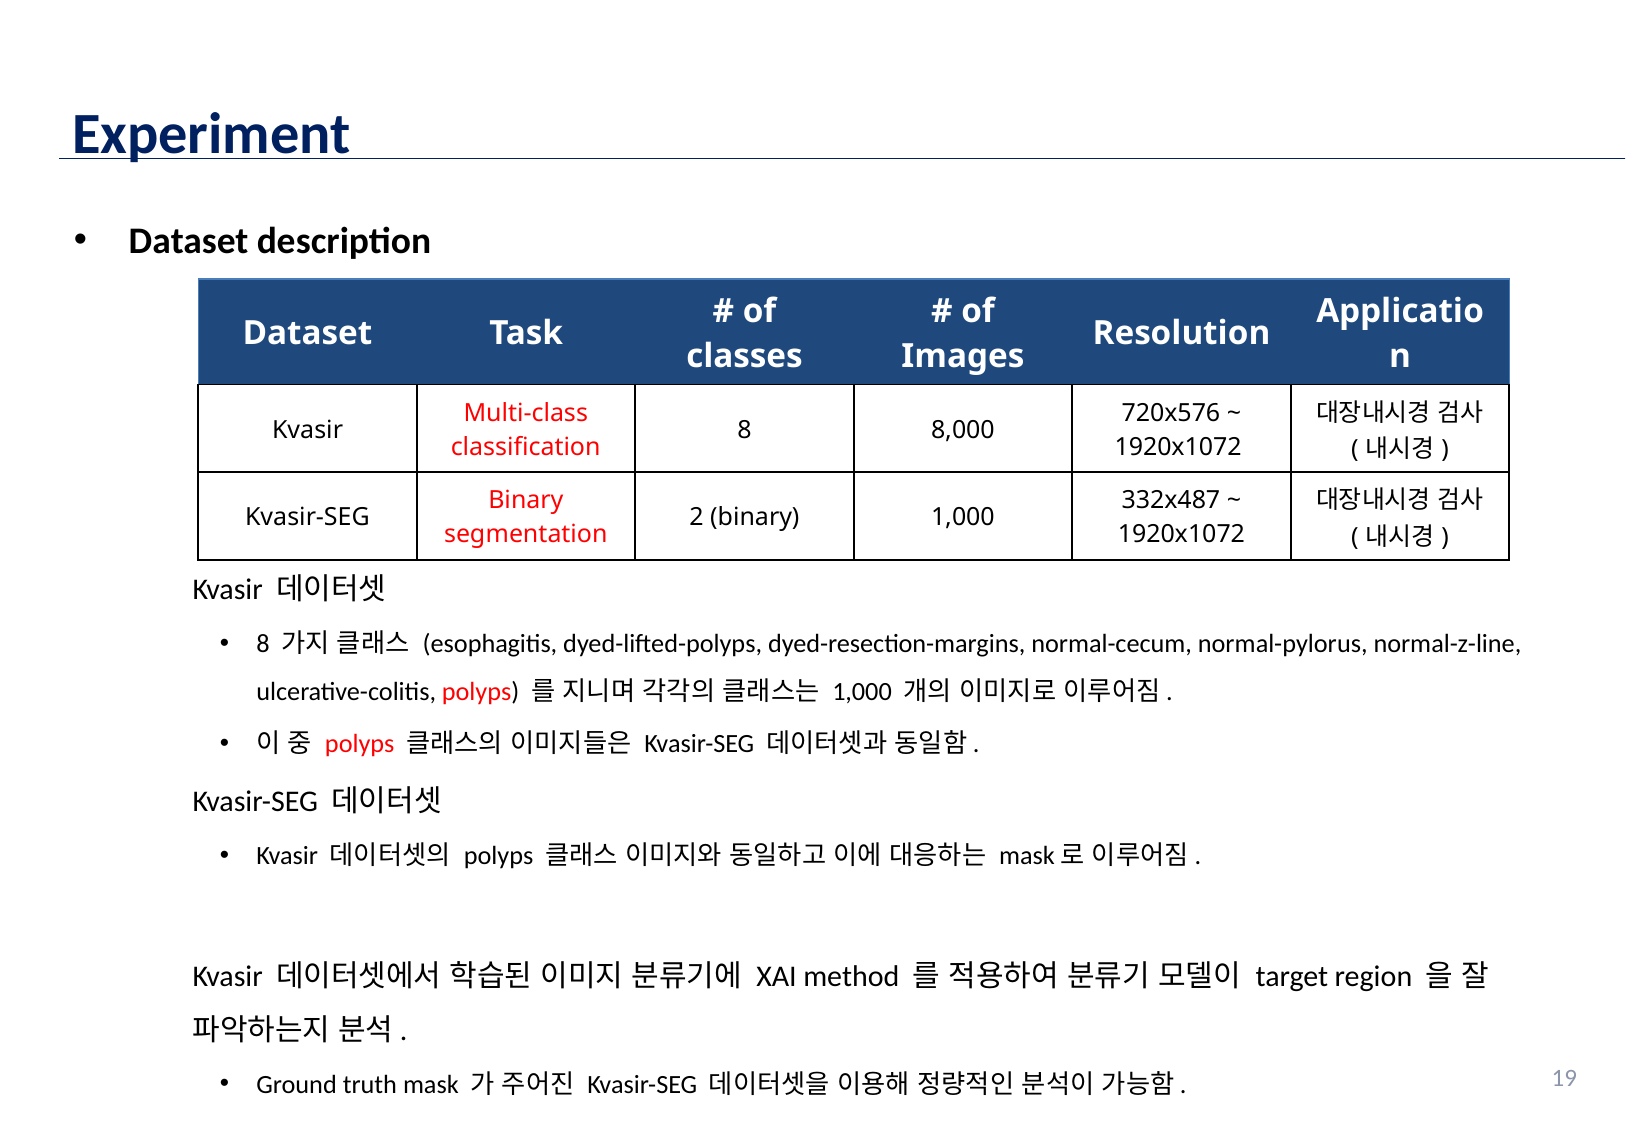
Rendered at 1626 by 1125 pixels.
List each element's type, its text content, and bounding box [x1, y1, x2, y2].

table_header Task [417, 280, 635, 384]
table_cell 1,000 [855, 473, 1071, 559]
table_cell Binary segmentation [418, 473, 634, 559]
table_cell 8 [636, 385, 853, 471]
table_cell Multi-class classification [418, 385, 634, 471]
table_cell 8,000 [855, 385, 1071, 471]
slide_number 19 [1212, 1046, 1593, 1107]
table_cell 대장내시경 검사 (내시경) [1292, 473, 1508, 559]
table_cell 2 (binary) [636, 473, 853, 559]
table_cell Kvasir-SEG [199, 473, 416, 559]
table_header Dataset [199, 280, 417, 384]
table_cell 332x487 ~ 1920x1072 [1073, 473, 1290, 559]
table_header Application [1291, 280, 1509, 384]
table_cell 대장내시경 검사 (내시경) [1292, 385, 1508, 471]
text_box Experiment [57, 54, 1625, 136]
table_header # of classes [635, 280, 854, 384]
table_cell 720x576 ~ 1920x1072 [1073, 385, 1290, 471]
table_header # of Images [854, 280, 1072, 384]
table_header Resolution [1072, 280, 1291, 384]
list Dataset description Kvasir 데이터셋 8 가지 클래스 (esophagitis, dyed-lifted-polyps, dyed-resection-margins, normal-cecum, normal-pylorus, normal-z-line, ulcerative-colitis, polyps) 를 지니며 각각의 클래스는 1,000 개의 이미지로 이루어짐. 이 중 polyps 클래스의 이미지들은 Kvasir-SEG 데이터셋과 동일함. Kvasir-SEG 데이터셋 Kvasir 데이터셋의 polyps 클래스 이미지와 동일하고 이에 대응하는 mask로 이루어짐. Kvasir 데이터셋에서 학습된 이미지 분류기에 XAI method 를 적용하여 분류기 모델이 target region 을 잘 파악하는지 분석. Ground truth mask 가 주어진 Kvasir-SEG 데이터셋을 이용해 정량적인 분석이 가능함. [59, 186, 1604, 1107]
table_cell Kvasir [199, 385, 416, 471]
